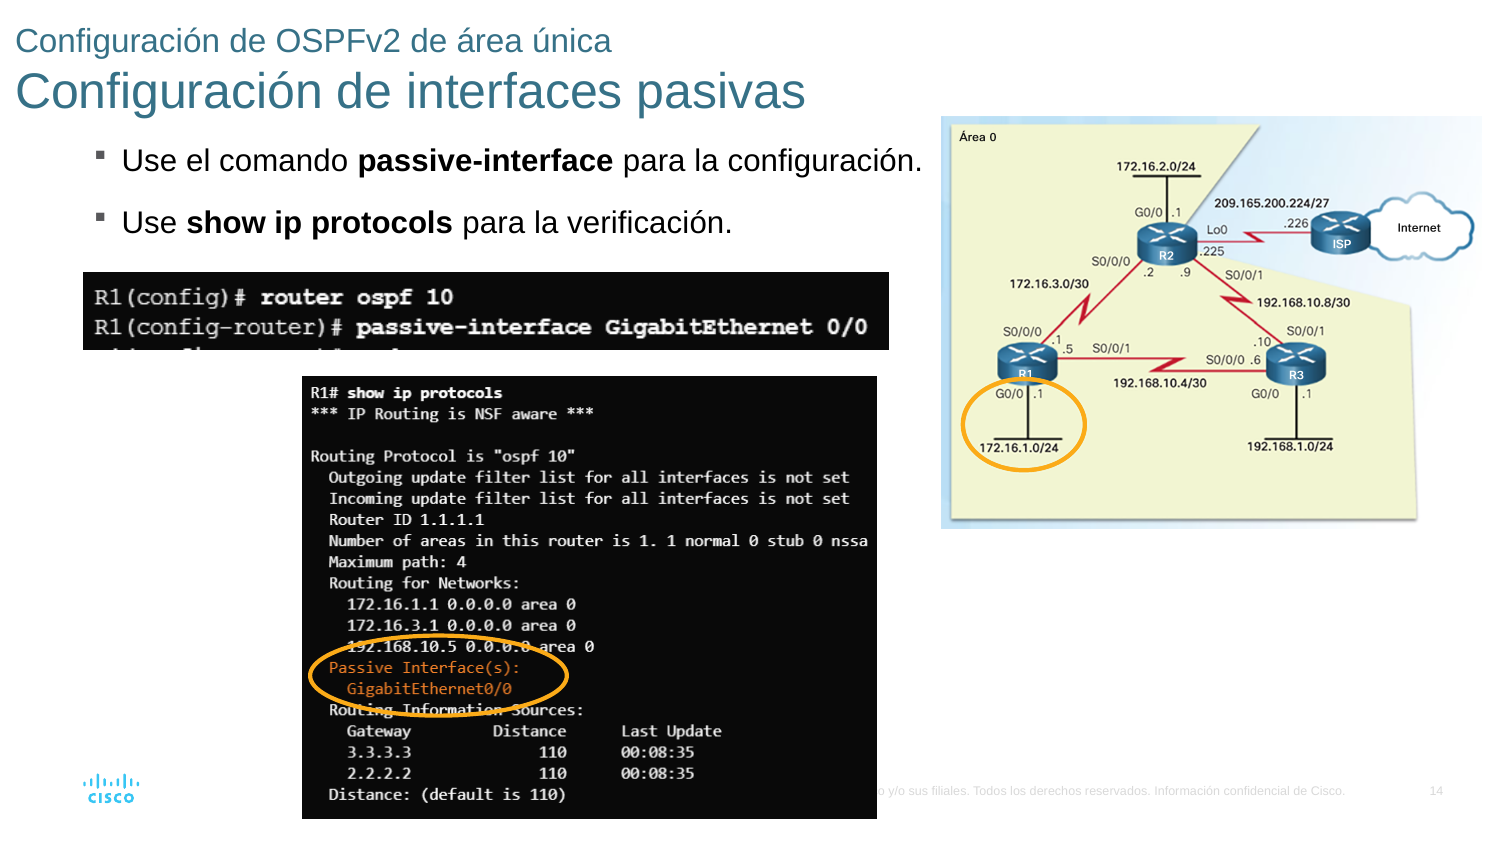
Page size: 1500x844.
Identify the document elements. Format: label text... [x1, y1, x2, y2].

list Use el comando passive-interface para la configuración. Use show ip protocols para la verificación. [78, 132, 958, 819]
title Configuración de OSPFv2 de área única Configuración de interfaces pasivas [0, 6, 1500, 131]
picture [302, 376, 878, 820]
picture [83, 272, 890, 350]
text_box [940, 116, 1482, 529]
